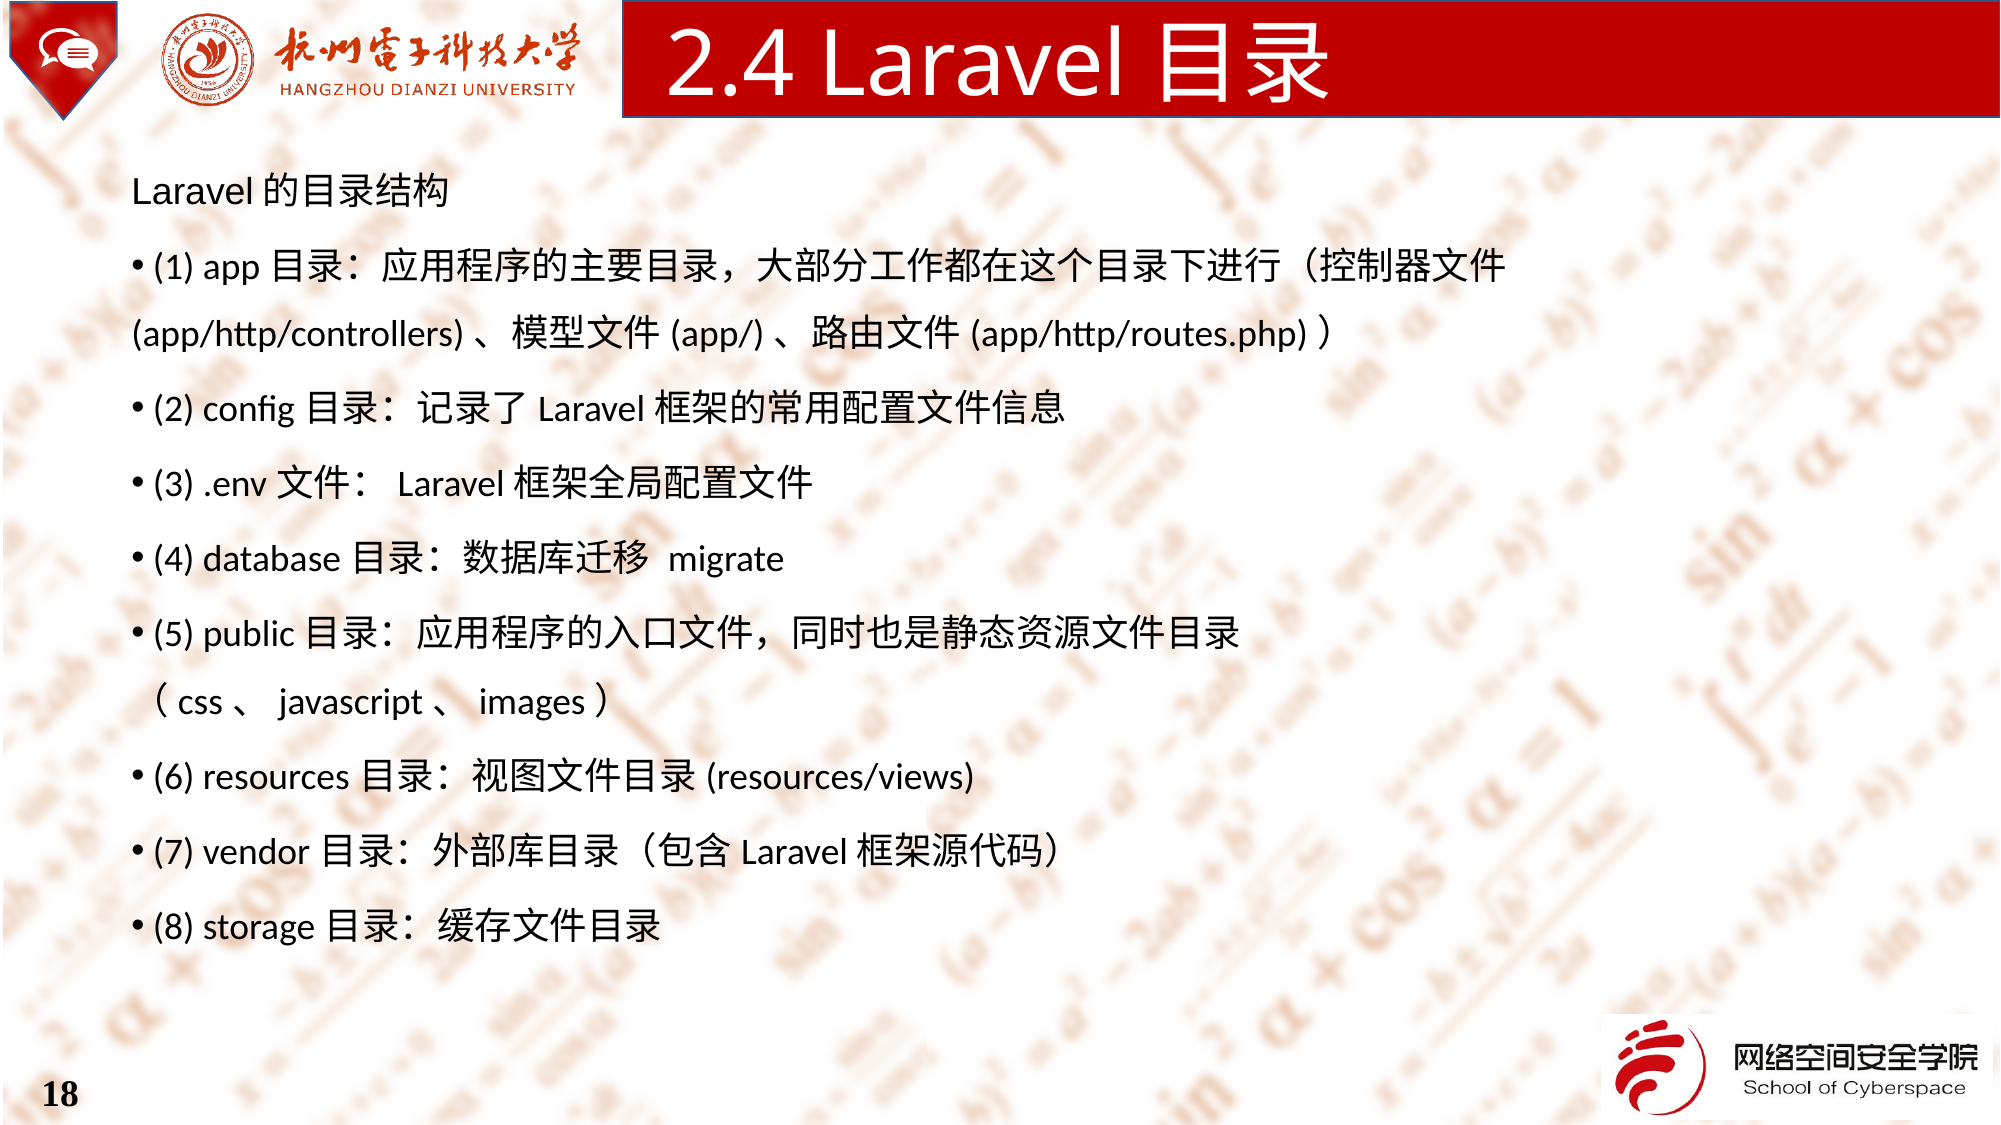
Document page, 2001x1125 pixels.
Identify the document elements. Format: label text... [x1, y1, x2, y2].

picture [155, 10, 591, 108]
text_box 2.4 Laravel目录 [650, 19, 1976, 98]
slide_number 18 [26, 1061, 477, 1122]
picture [1601, 1014, 1993, 1120]
text_box Laravel的目录结构 (1) app目录：应用程序的主要目录，大部分工作都在这个目录下进行（控制器文件(app/http/controllers)、模型文件(app/)、路由文件(app/http/routes.php)） (2) config目录：记录了Laravel框架的常用配置文件信息 (3) .env文件：Laravel框架全局配置文件 (4) database目录：数据库迁移 migrate (5) public目录：应用程序的入口文件，同时也是静态资源文件目录（css、javascript、images） (6) resources目录：视图文件目录(resources/views) (7) vendor目录：外部库目录（包含Laravel框架源代码） (8) storage目录：缓存文件目录 [116, 137, 1523, 1000]
